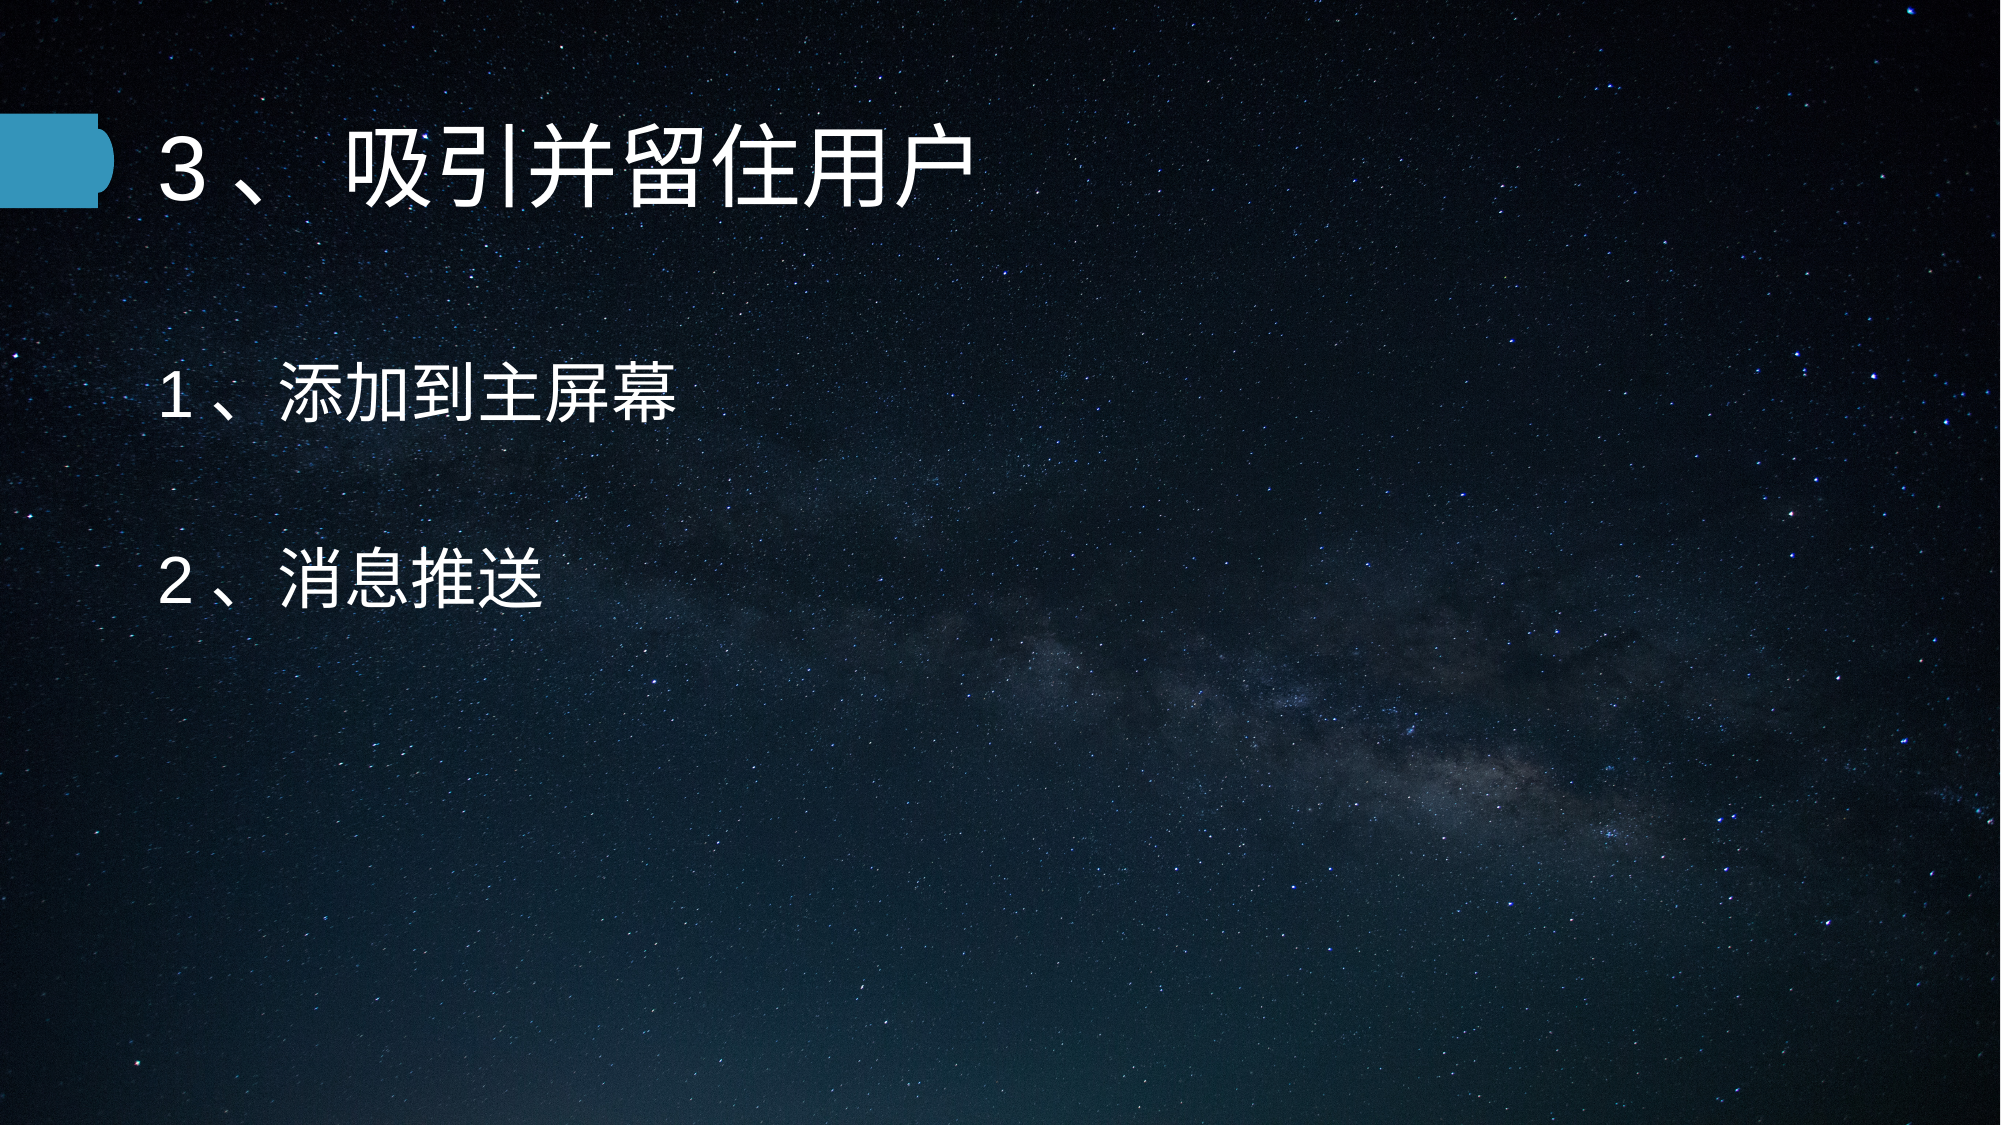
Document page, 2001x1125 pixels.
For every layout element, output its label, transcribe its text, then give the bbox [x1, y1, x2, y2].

picture [0, 0, 2001, 1125]
list 3、 吸引并留住用户 1、添加到主屏幕 2、消息推送 [143, 113, 1863, 1109]
